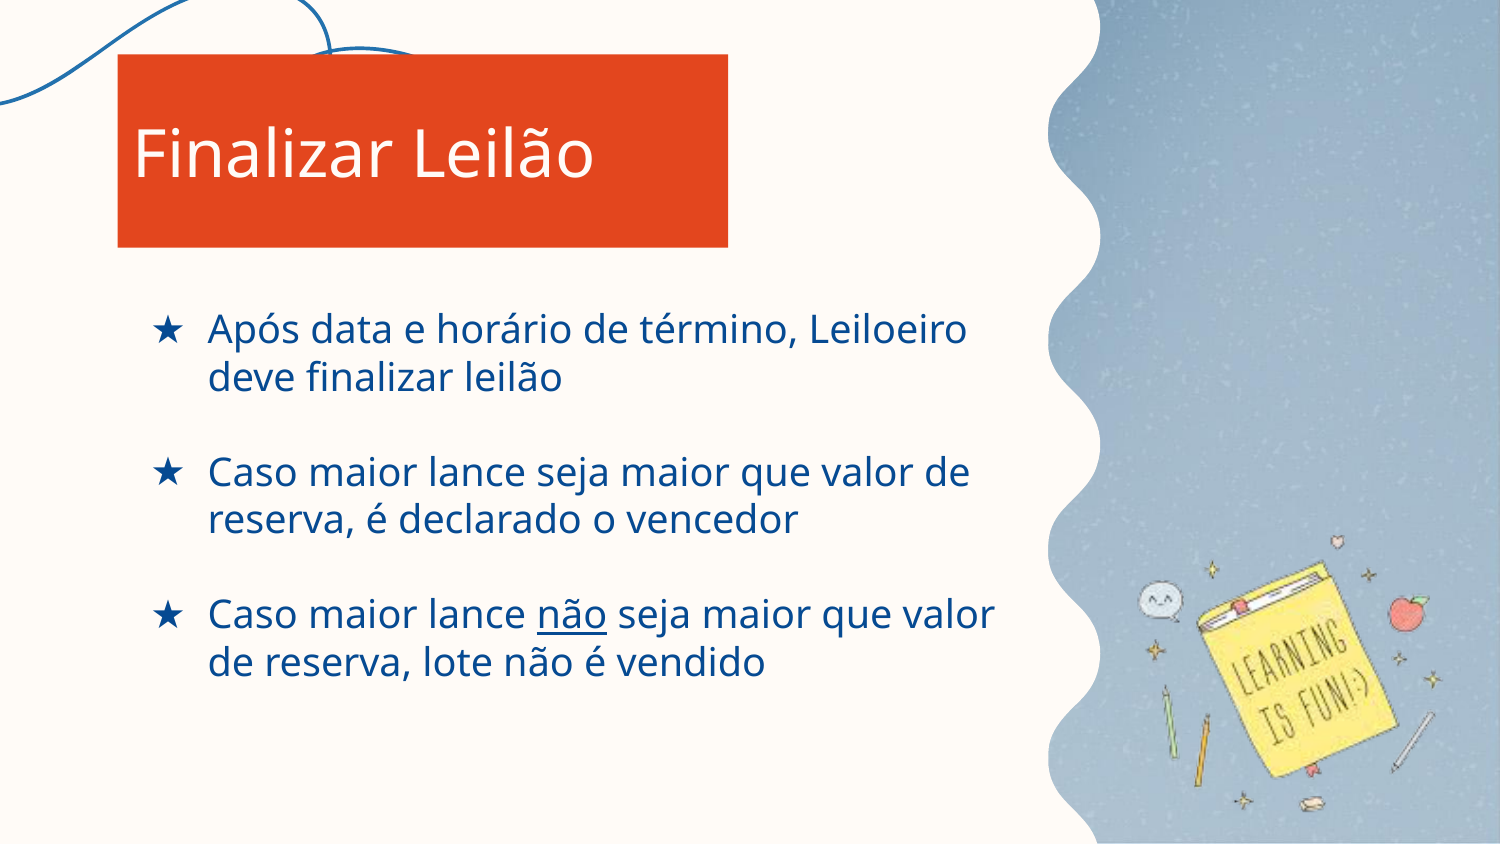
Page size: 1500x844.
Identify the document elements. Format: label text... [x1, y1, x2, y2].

text_box [297, 0, 411, 54]
picture [1048, 0, 1500, 844]
subtitle Após data e horário de término, Leiloeiro deve finalizar leilão Caso maior lance seja maior que valor de reserva, é declarado o vencedor Caso maior lance não seja maior que valor de reserva, lote não é vendido [117, 289, 1048, 844]
title Finalizar Leilão [117, 54, 729, 248]
text_box [0, 0, 189, 106]
